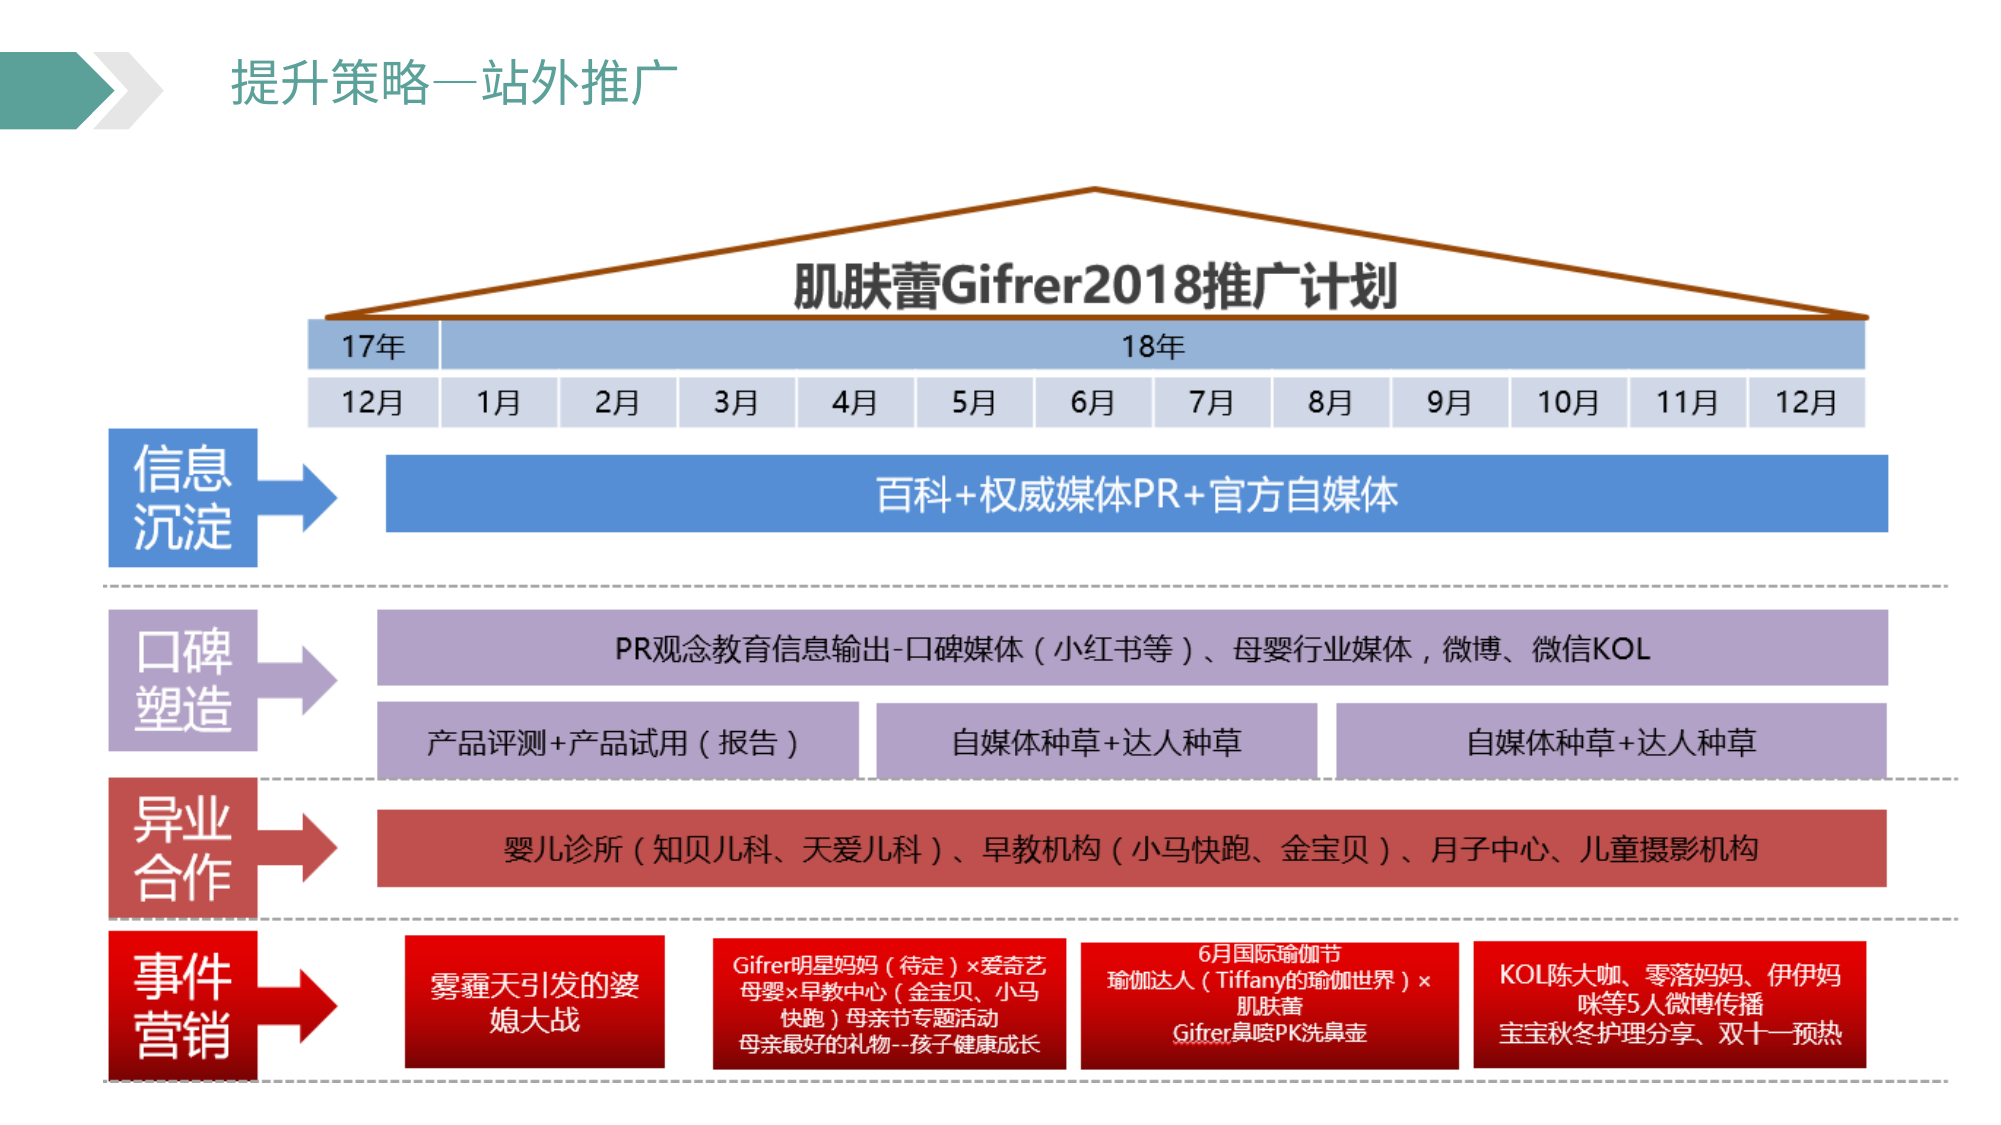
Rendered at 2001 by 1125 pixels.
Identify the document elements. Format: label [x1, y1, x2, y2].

picture [103, 163, 1963, 1083]
